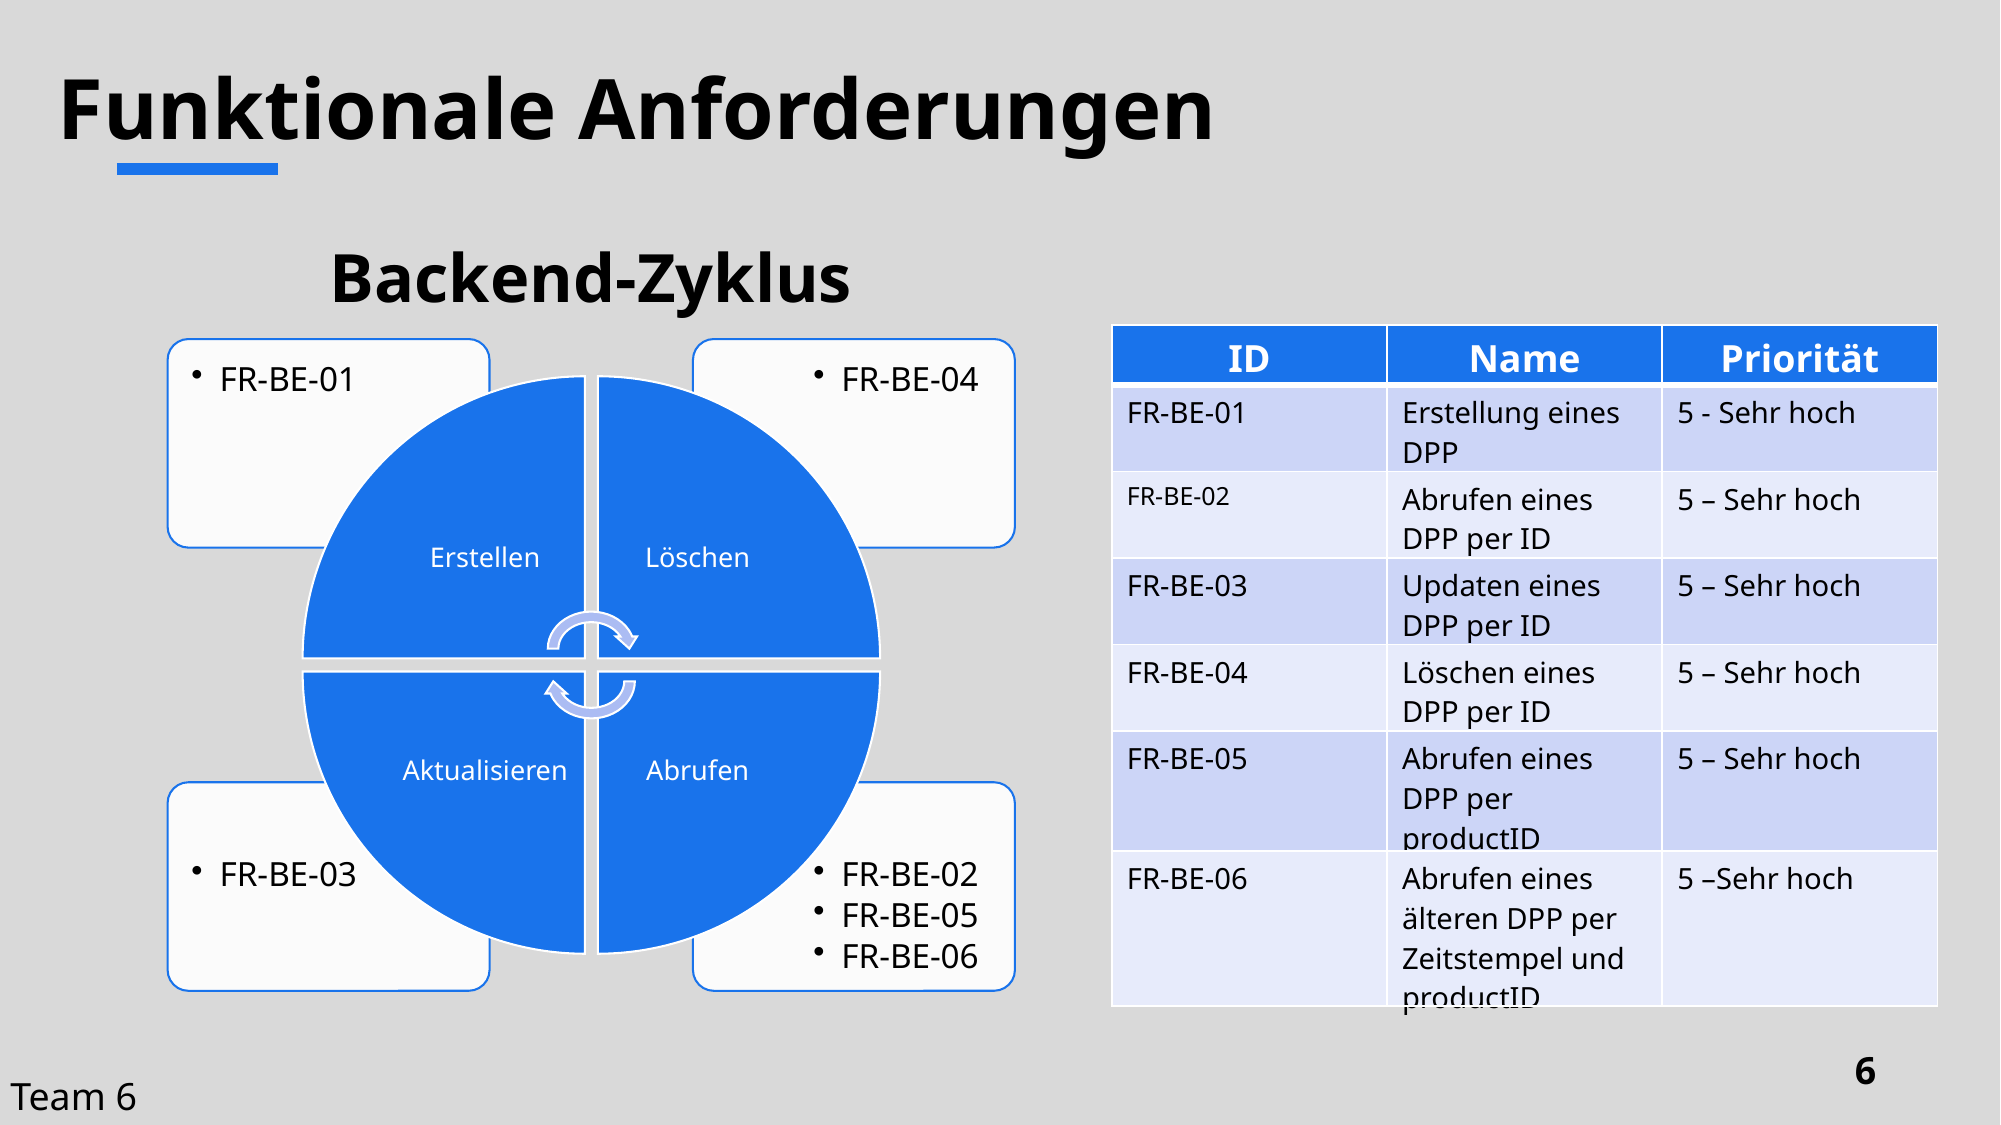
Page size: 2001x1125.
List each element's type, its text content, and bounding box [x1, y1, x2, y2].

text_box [70, 339, 1112, 991]
table_cell 5 - Sehr hoch [1663, 388, 1937, 471]
table_cell Abrufen eines älteren DPP per Zeitstempel und productID [1388, 852, 1661, 1005]
table_cell 5 – Sehr hoch [1663, 732, 1937, 850]
table_cell FR-BE-01 [1113, 388, 1386, 471]
table_cell FR-BE-06 [1113, 852, 1386, 1005]
table_header Priorität [1663, 326, 1937, 382]
table_header ID [1113, 326, 1386, 382]
table_cell Abrufen eines DPP per ID [1388, 472, 1661, 557]
slide_number 6 [1772, 1042, 1892, 1103]
table_cell Erstellung eines DPP [1388, 388, 1661, 471]
text_box Team 6 [0, 1065, 152, 1125]
table_cell FR-BE-02 [1113, 472, 1386, 557]
table_cell FR-BE-03 [1113, 559, 1386, 644]
table_cell 5 –Sehr hoch [1663, 852, 1937, 1005]
table_header Name [1388, 326, 1661, 382]
table_cell Updaten eines DPP per ID [1388, 559, 1661, 644]
table_cell FR-BE-05 [1113, 732, 1386, 850]
text_box Backend-Zyklus [196, 228, 987, 324]
table_cell Löschen eines DPP per ID [1388, 645, 1661, 730]
table_cell FR-BE-04 [1113, 645, 1386, 730]
table_cell 5 – Sehr hoch [1663, 645, 1937, 730]
table_cell 5 – Sehr hoch [1663, 559, 1937, 644]
table_cell 5 – Sehr hoch [1663, 472, 1937, 557]
table_cell Abrufen eines DPP per productID [1388, 732, 1661, 850]
title Funktionale Anforderungen [42, 48, 1830, 229]
